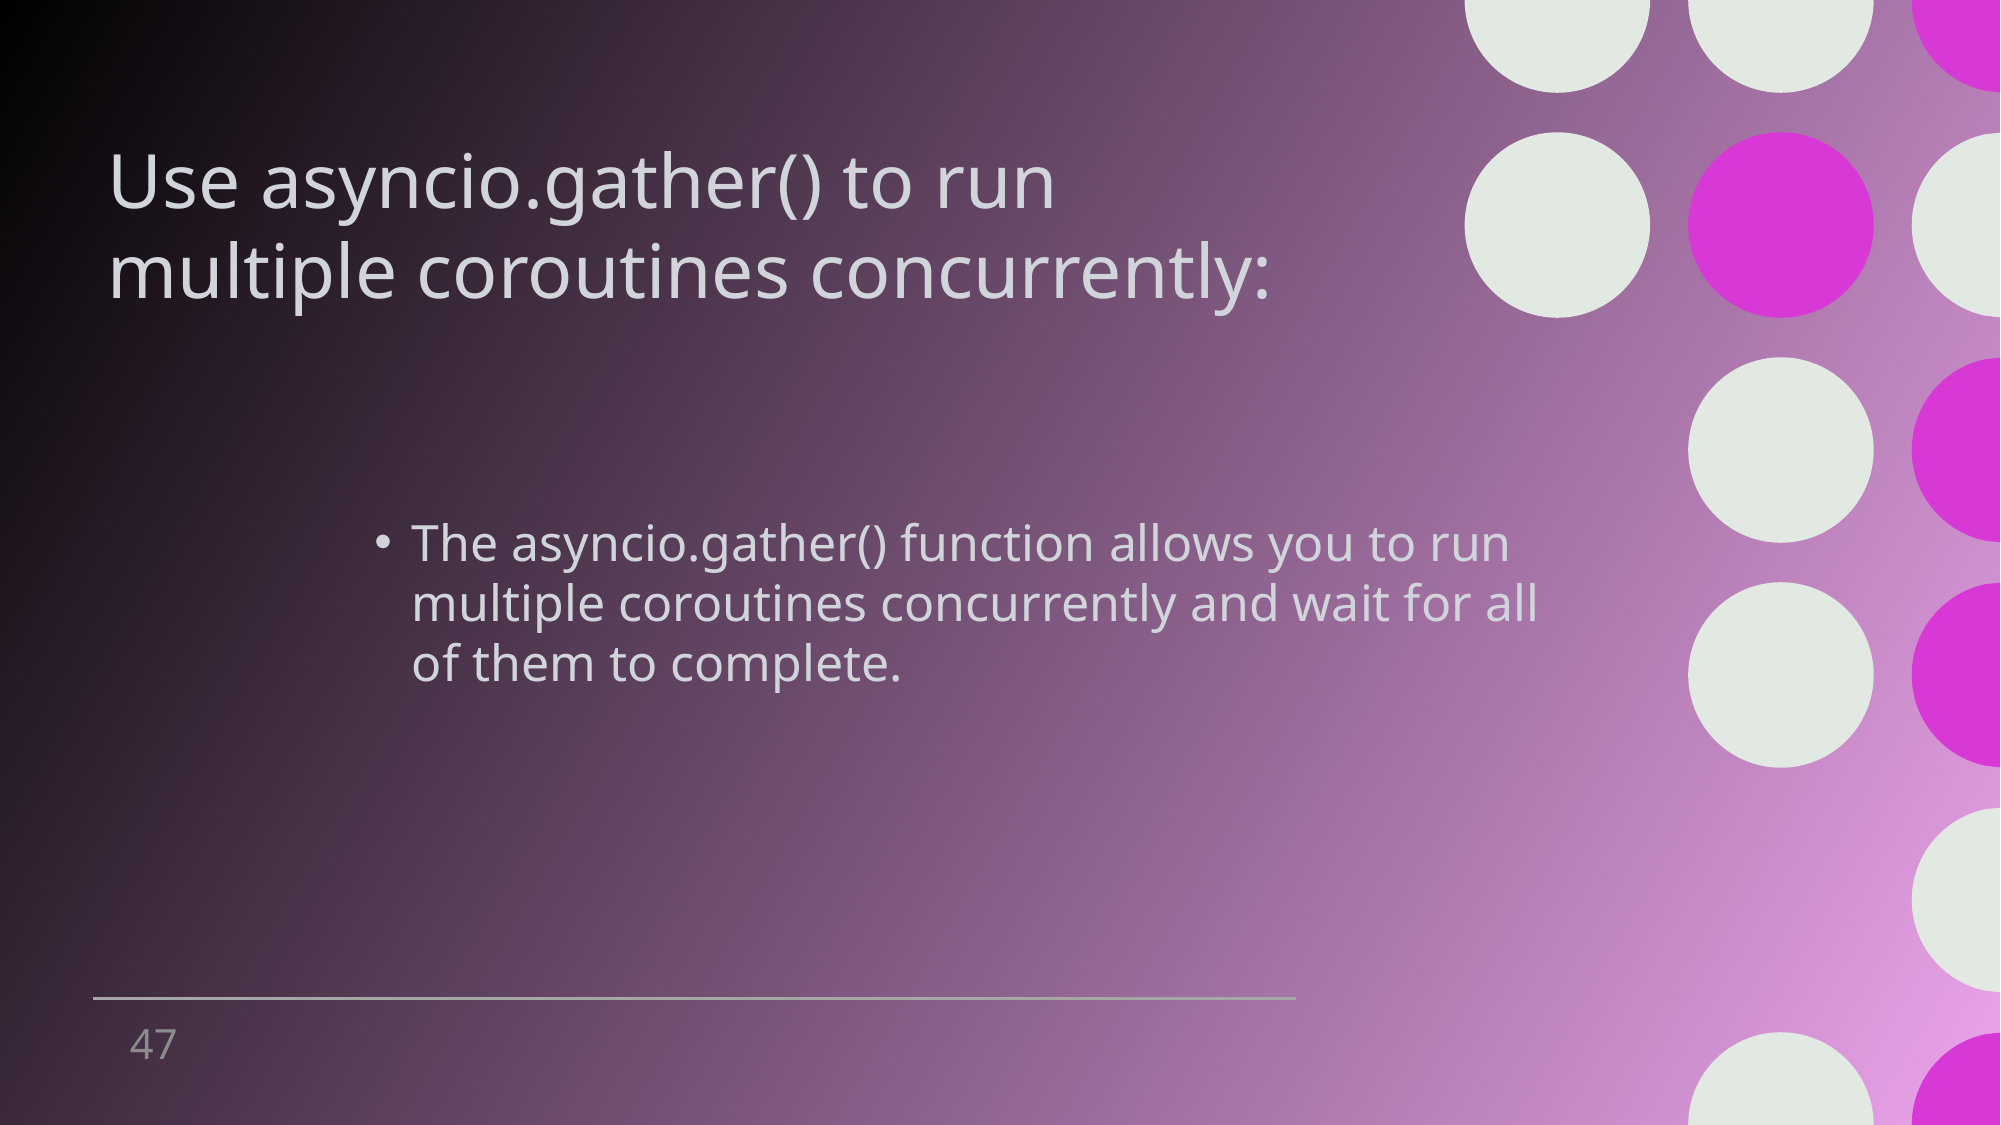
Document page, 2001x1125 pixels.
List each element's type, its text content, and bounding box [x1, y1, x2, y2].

title Use asyncio.gather() to run multiple coroutines concurrently: [92, 126, 1297, 335]
list The asyncio.gather() function allows you to run multiple coroutines concurrently and wait for all of them to complete. [359, 504, 1563, 887]
slide_number 47 [59, 1016, 193, 1077]
